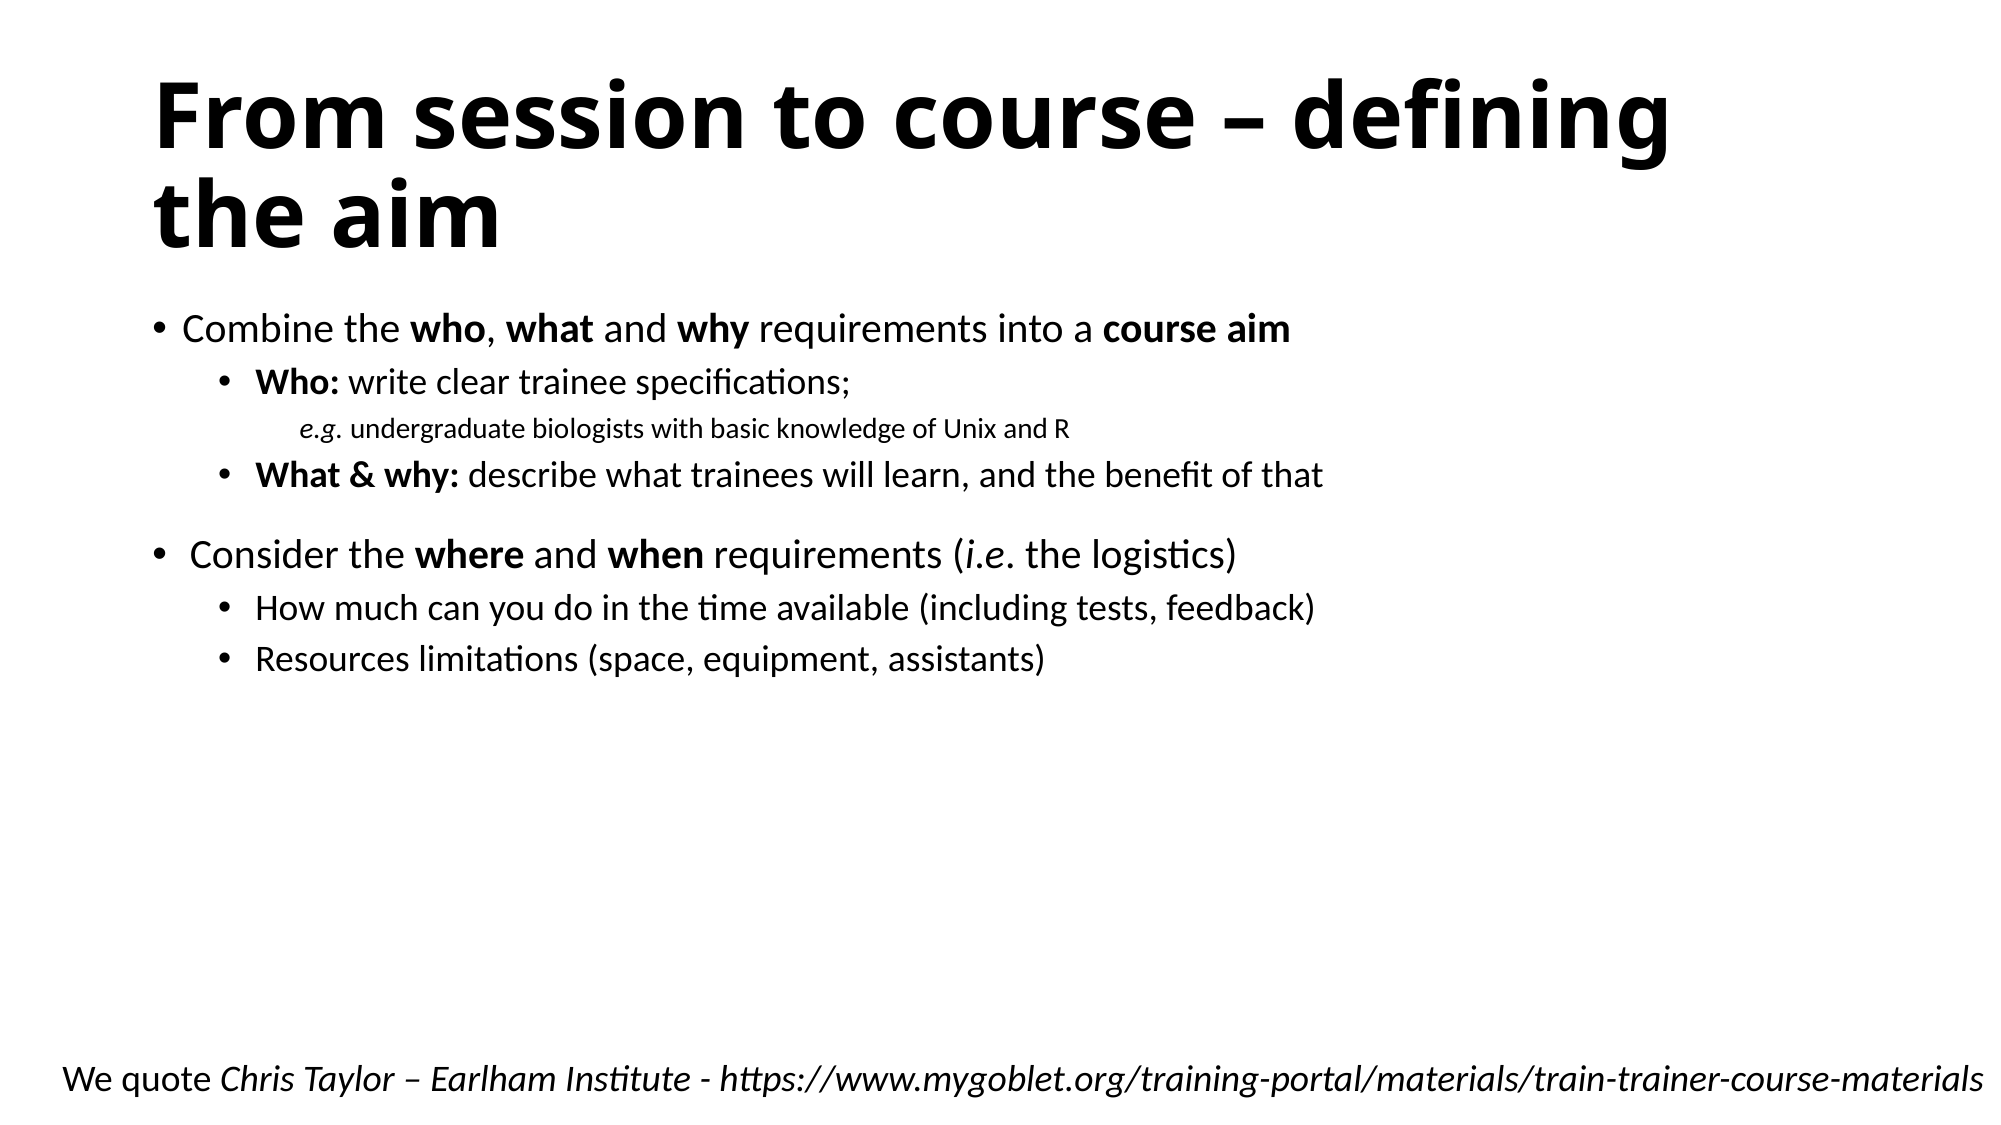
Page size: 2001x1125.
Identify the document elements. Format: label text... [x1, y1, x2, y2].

title From session to course – defining the aim [137, 59, 1863, 278]
list Combine the who, what and why requirements into a course aim Who: write clear trainee specifications; e.g. undergraduate biologists with basic knowledge of Unix and R What & why: describe what trainees will learn, and the benefit of that Consider the where and when requirements (i.e. the logistics) How much can you do in the time available (including tests, feedback) Resources limitations (space, equipment, assistants) [137, 299, 1969, 1014]
text_box We quote Chris Taylor – Earlham Institute - https://www.mygoblet.org/training-portal/materials/train-trainer-course-materials [47, 1046, 2000, 1107]
